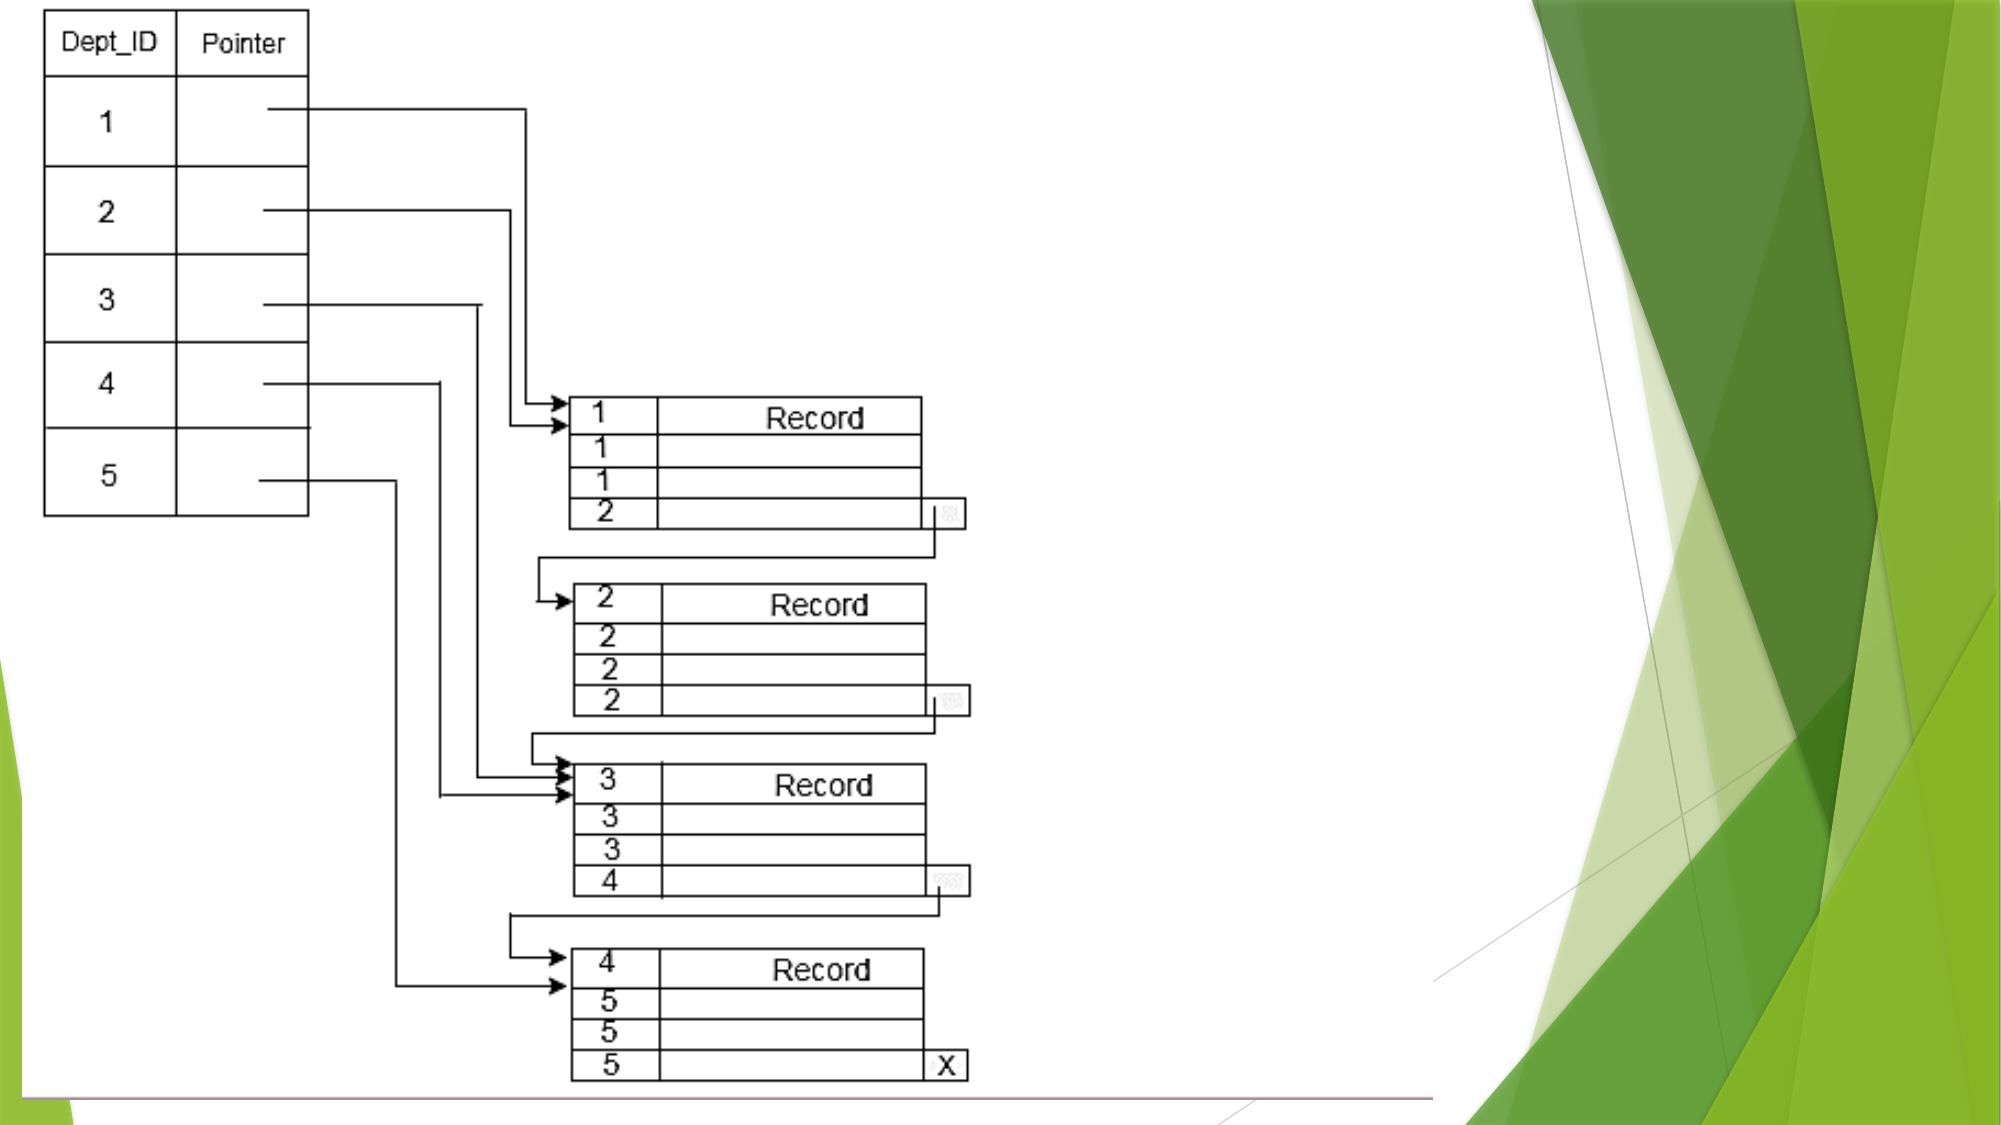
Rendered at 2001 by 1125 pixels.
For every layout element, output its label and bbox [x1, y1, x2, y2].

picture [21, 0, 1434, 1101]
